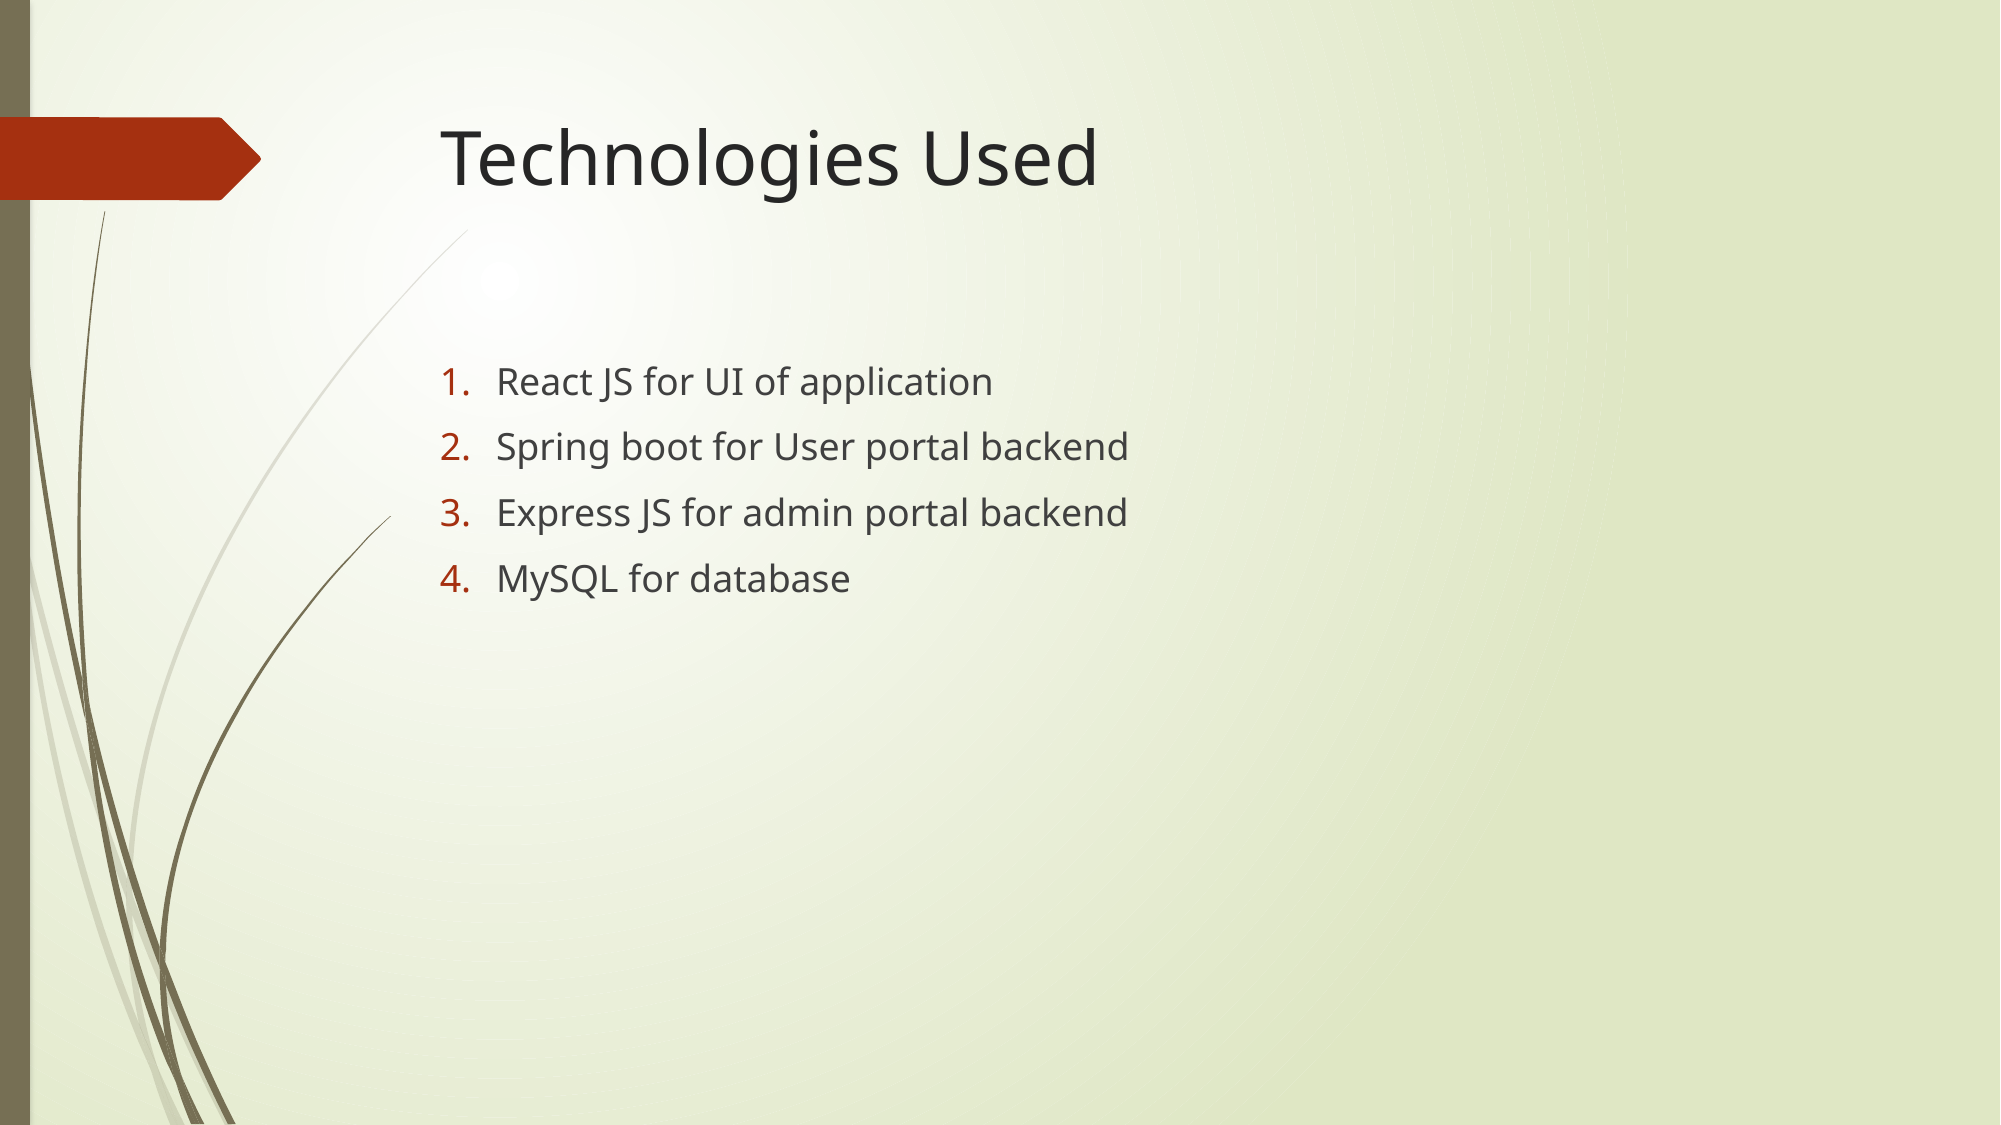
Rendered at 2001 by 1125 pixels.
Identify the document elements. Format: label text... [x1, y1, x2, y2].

title Technologies Used [425, 102, 1888, 313]
list React JS for UI of application Spring boot for User portal backend Express JS for admin portal backend MySQL for database [424, 350, 1888, 970]
